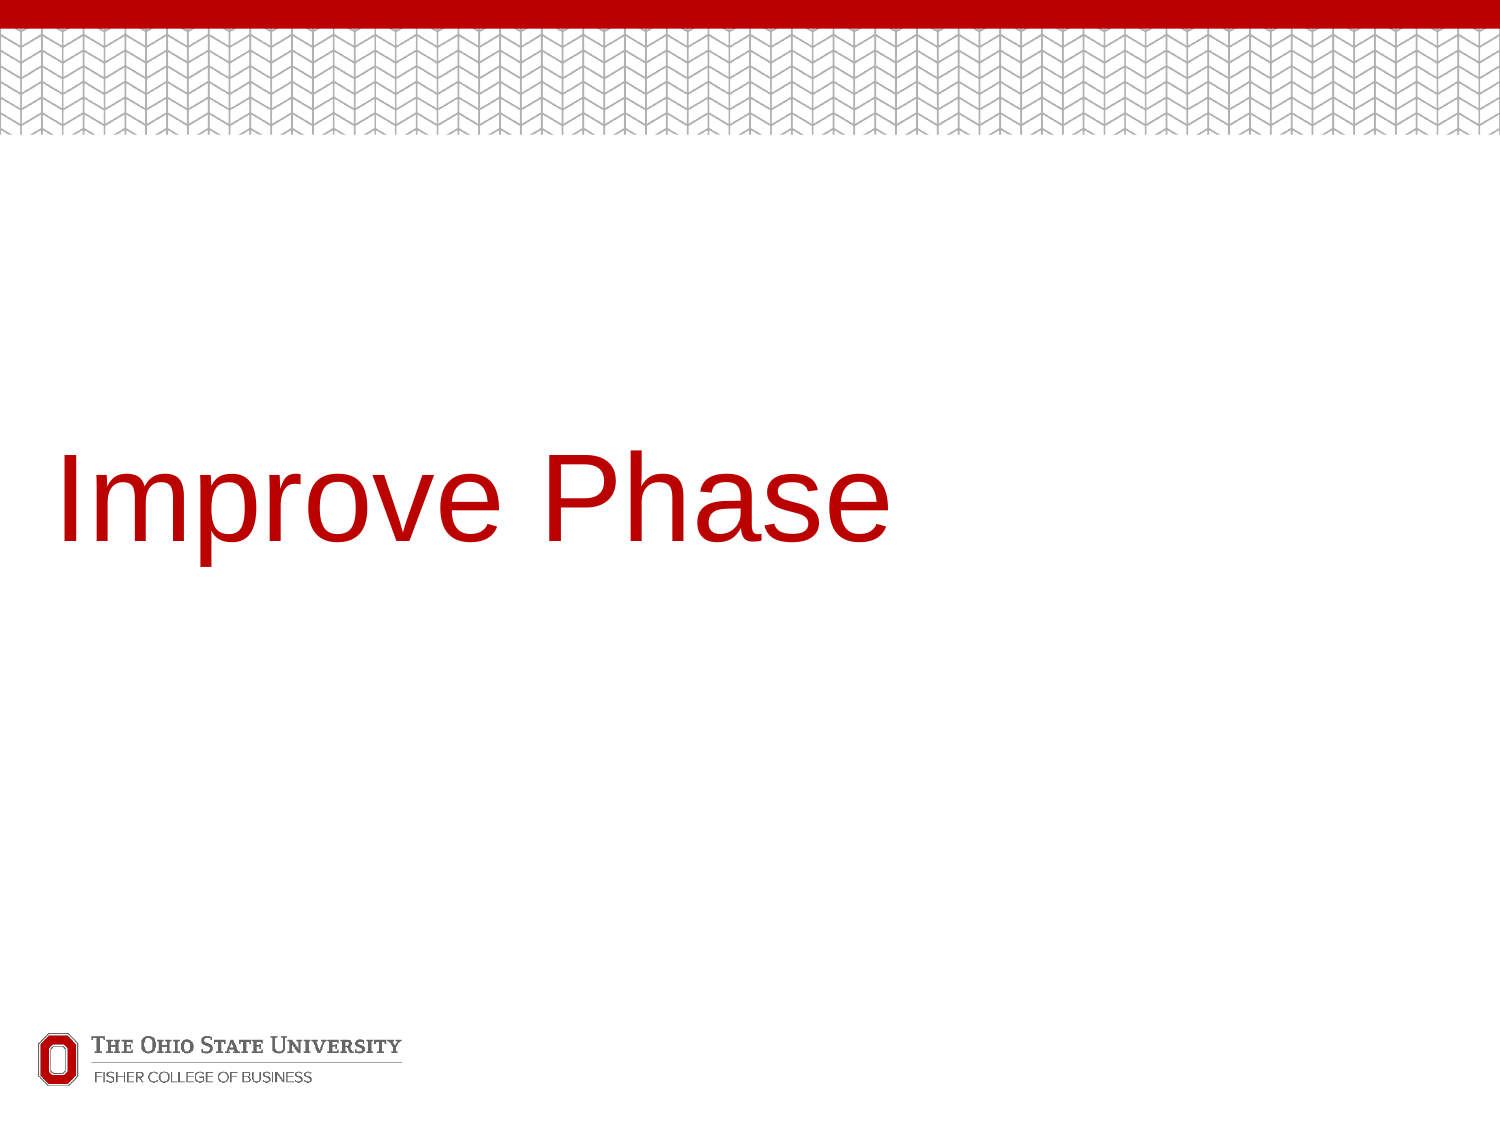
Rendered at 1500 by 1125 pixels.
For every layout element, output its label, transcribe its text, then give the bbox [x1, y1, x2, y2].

picture [38, 1033, 402, 1086]
title Improve Phase [38, 184, 1462, 576]
